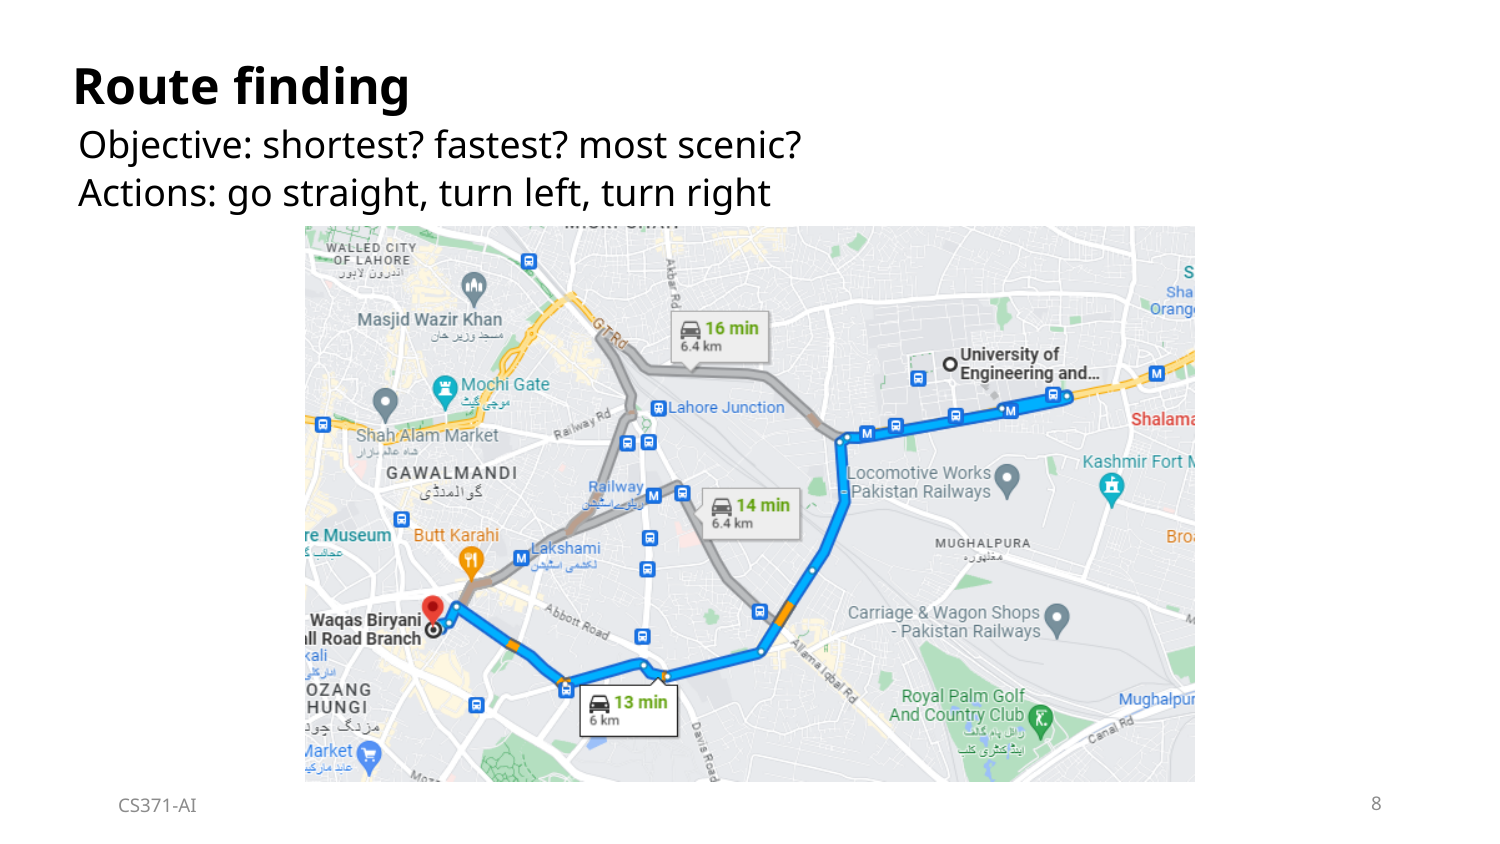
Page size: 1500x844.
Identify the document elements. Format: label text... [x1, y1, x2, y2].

text_box Objective: shortest? fastest? most scenic? Actions: go straight, turn left, turn right [61, 156, 1116, 221]
text_box Route finding [57, 54, 1351, 156]
slide_number CS371-AI [103, 782, 441, 827]
picture [305, 225, 1195, 782]
slide_number 8 [1059, 782, 1397, 827]
